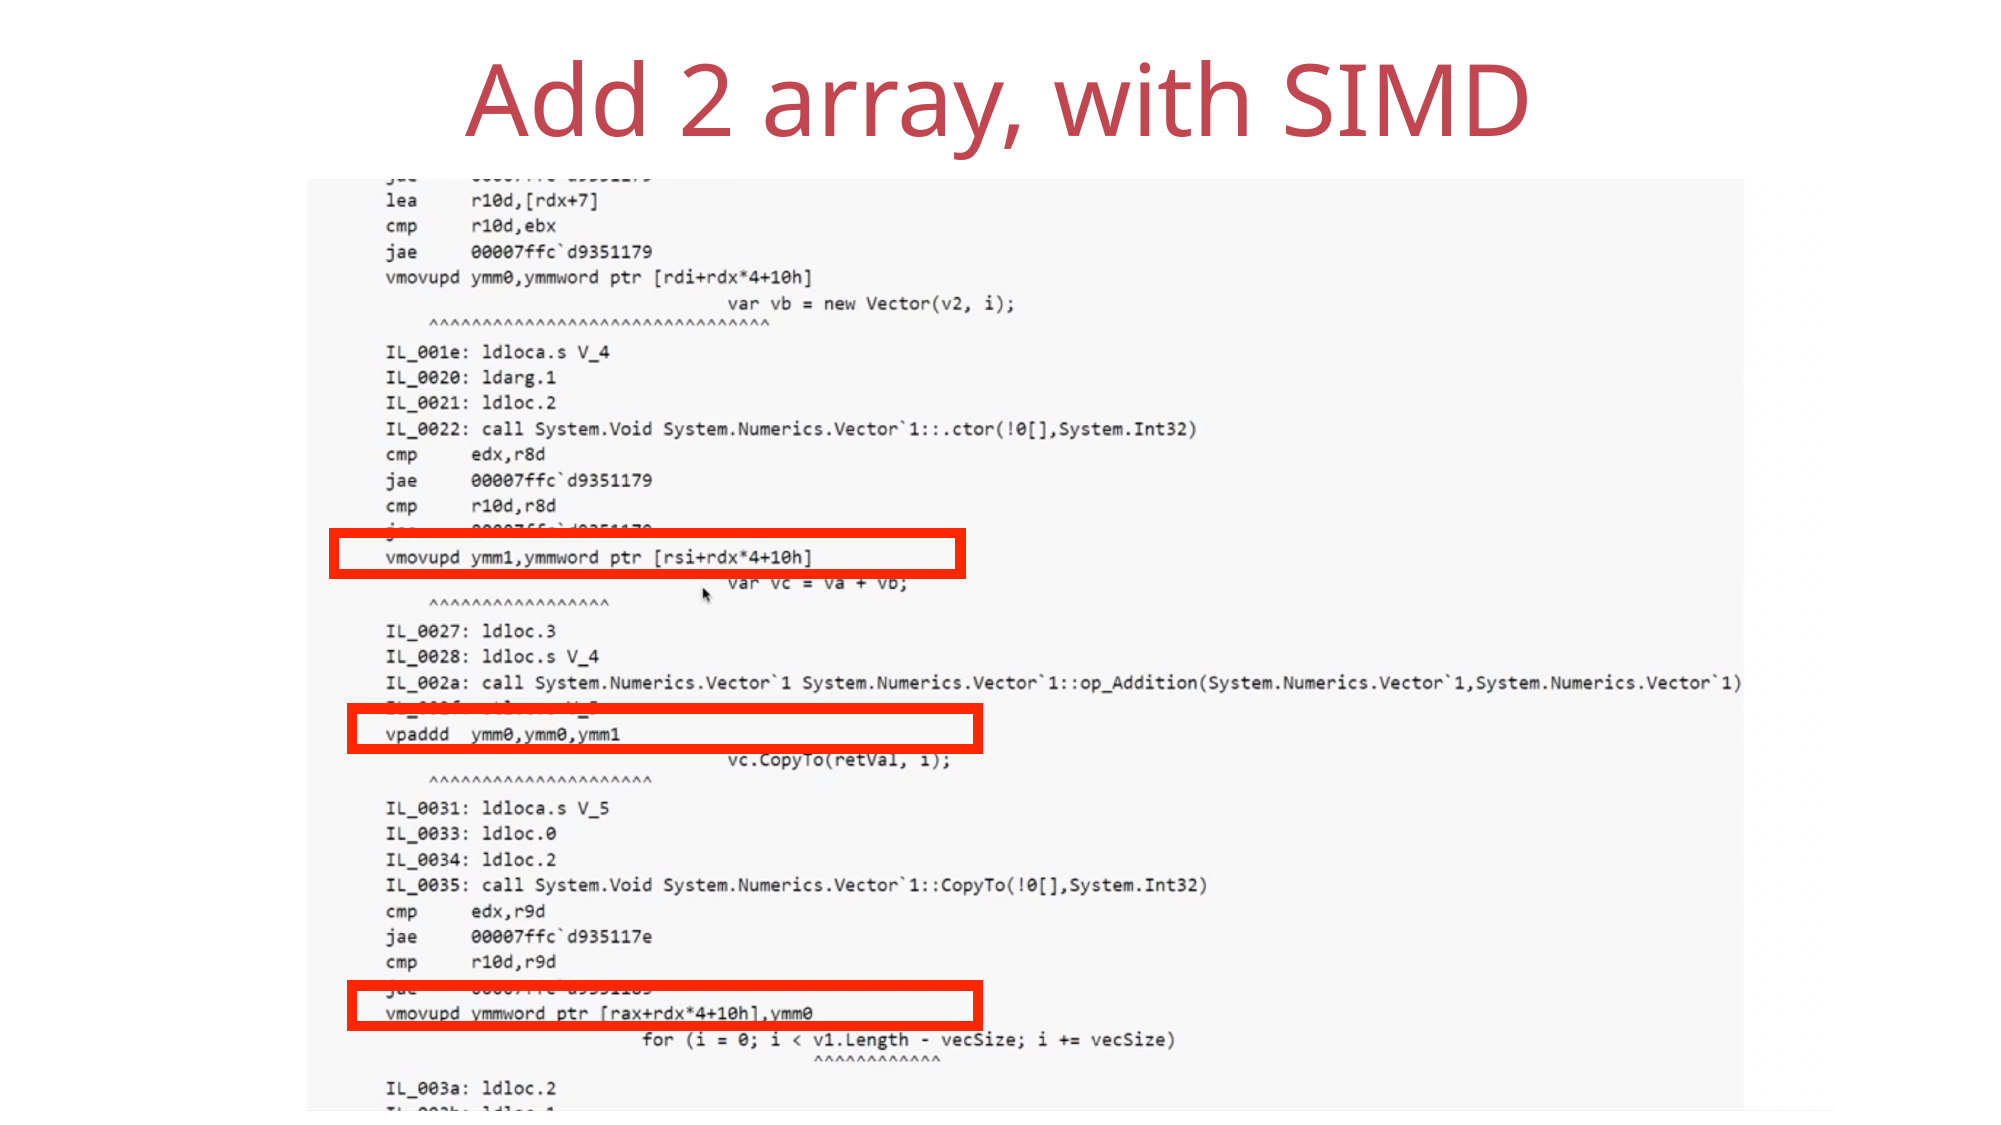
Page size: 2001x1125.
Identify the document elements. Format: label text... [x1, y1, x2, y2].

title Add 2 array, with SIMD [0, 0, 2000, 214]
picture [307, 179, 1835, 1111]
